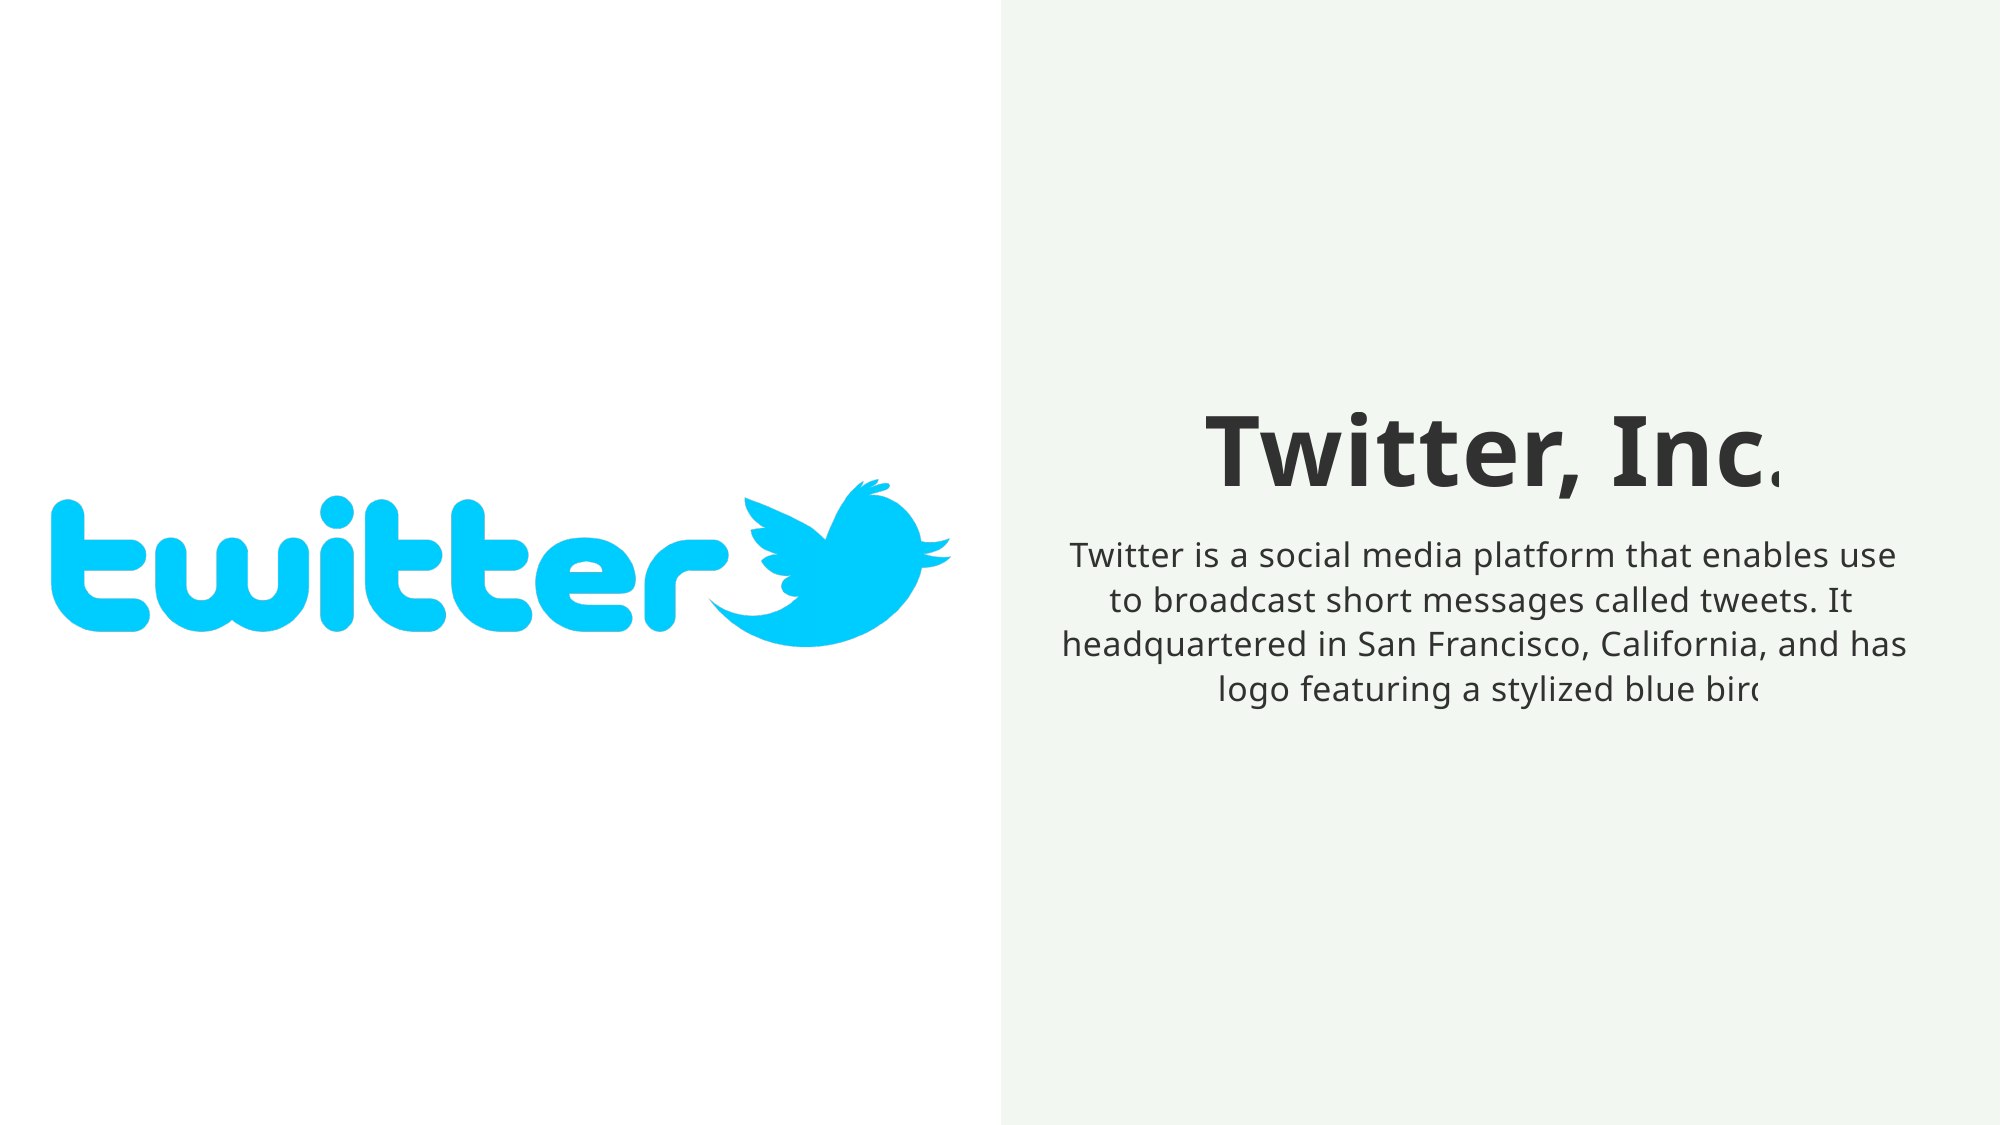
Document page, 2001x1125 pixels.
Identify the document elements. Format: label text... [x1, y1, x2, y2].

text_box Twitter is a social media platform that enables users to broadcast short messages called tweets. It is headquartered in San Francisco, California, and has a logo featuring a stylized blue bird. [1057, 529, 1943, 708]
picture [0, 0, 1002, 1125]
text_box Twitter, Inc. [1057, 417, 1943, 506]
